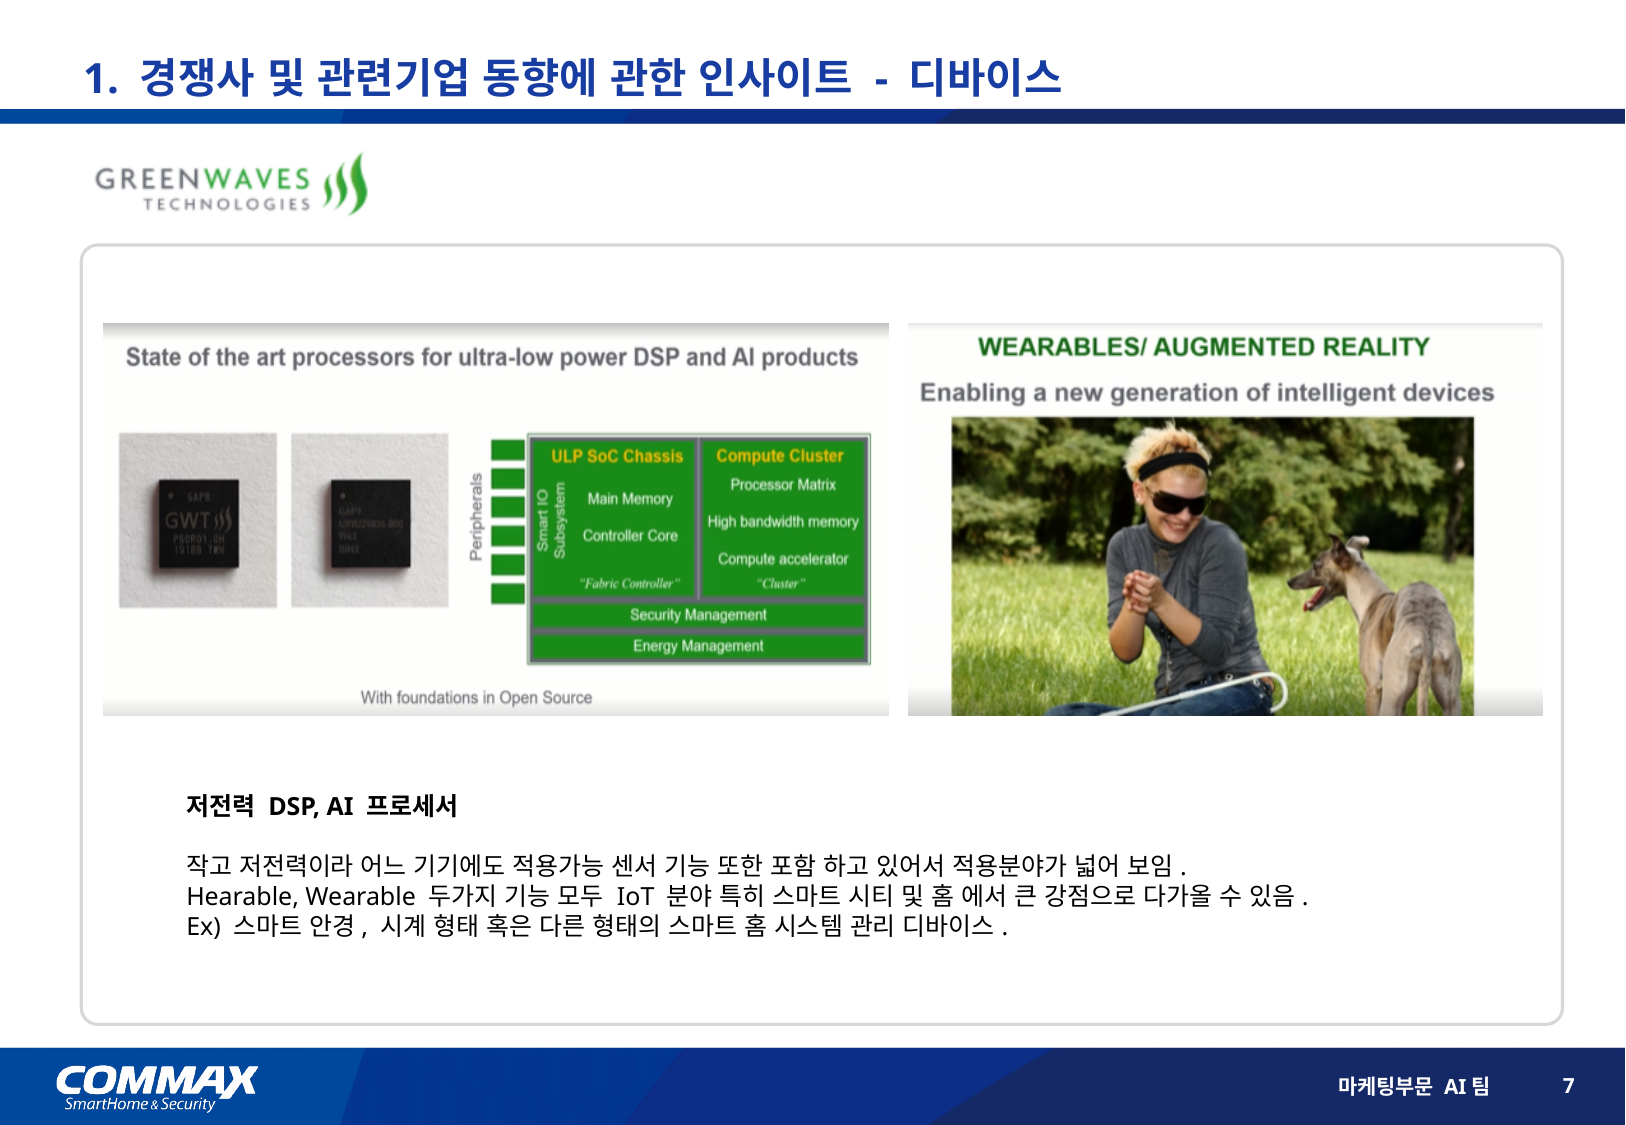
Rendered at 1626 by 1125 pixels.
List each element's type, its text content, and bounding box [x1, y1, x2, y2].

text_box 저전력 DSP, AI 프로세서 작고 저전력이라 어느 기기에도 적용가능 센서 기능 또한 포함 하고 있어서 적용분야가 넓어 보임. Hearable, Wearable 두가지 기능 모두 IoT 분야 특히 스마트 시티 및 홈 에서 큰 강점으로 다가올 수 있음. Ex) 스마트 안경, 시계 형태 혹은 다른 형태의 스마트 홈 시스템 관리 디바이스. [171, 783, 1454, 948]
picture [0, 0, 1625, 1125]
text_box [79, 242, 1565, 1027]
text_box 1. 경쟁사 및 관련기업 동향에 관한 인사이트 - 디바이스 [68, 19, 1368, 109]
